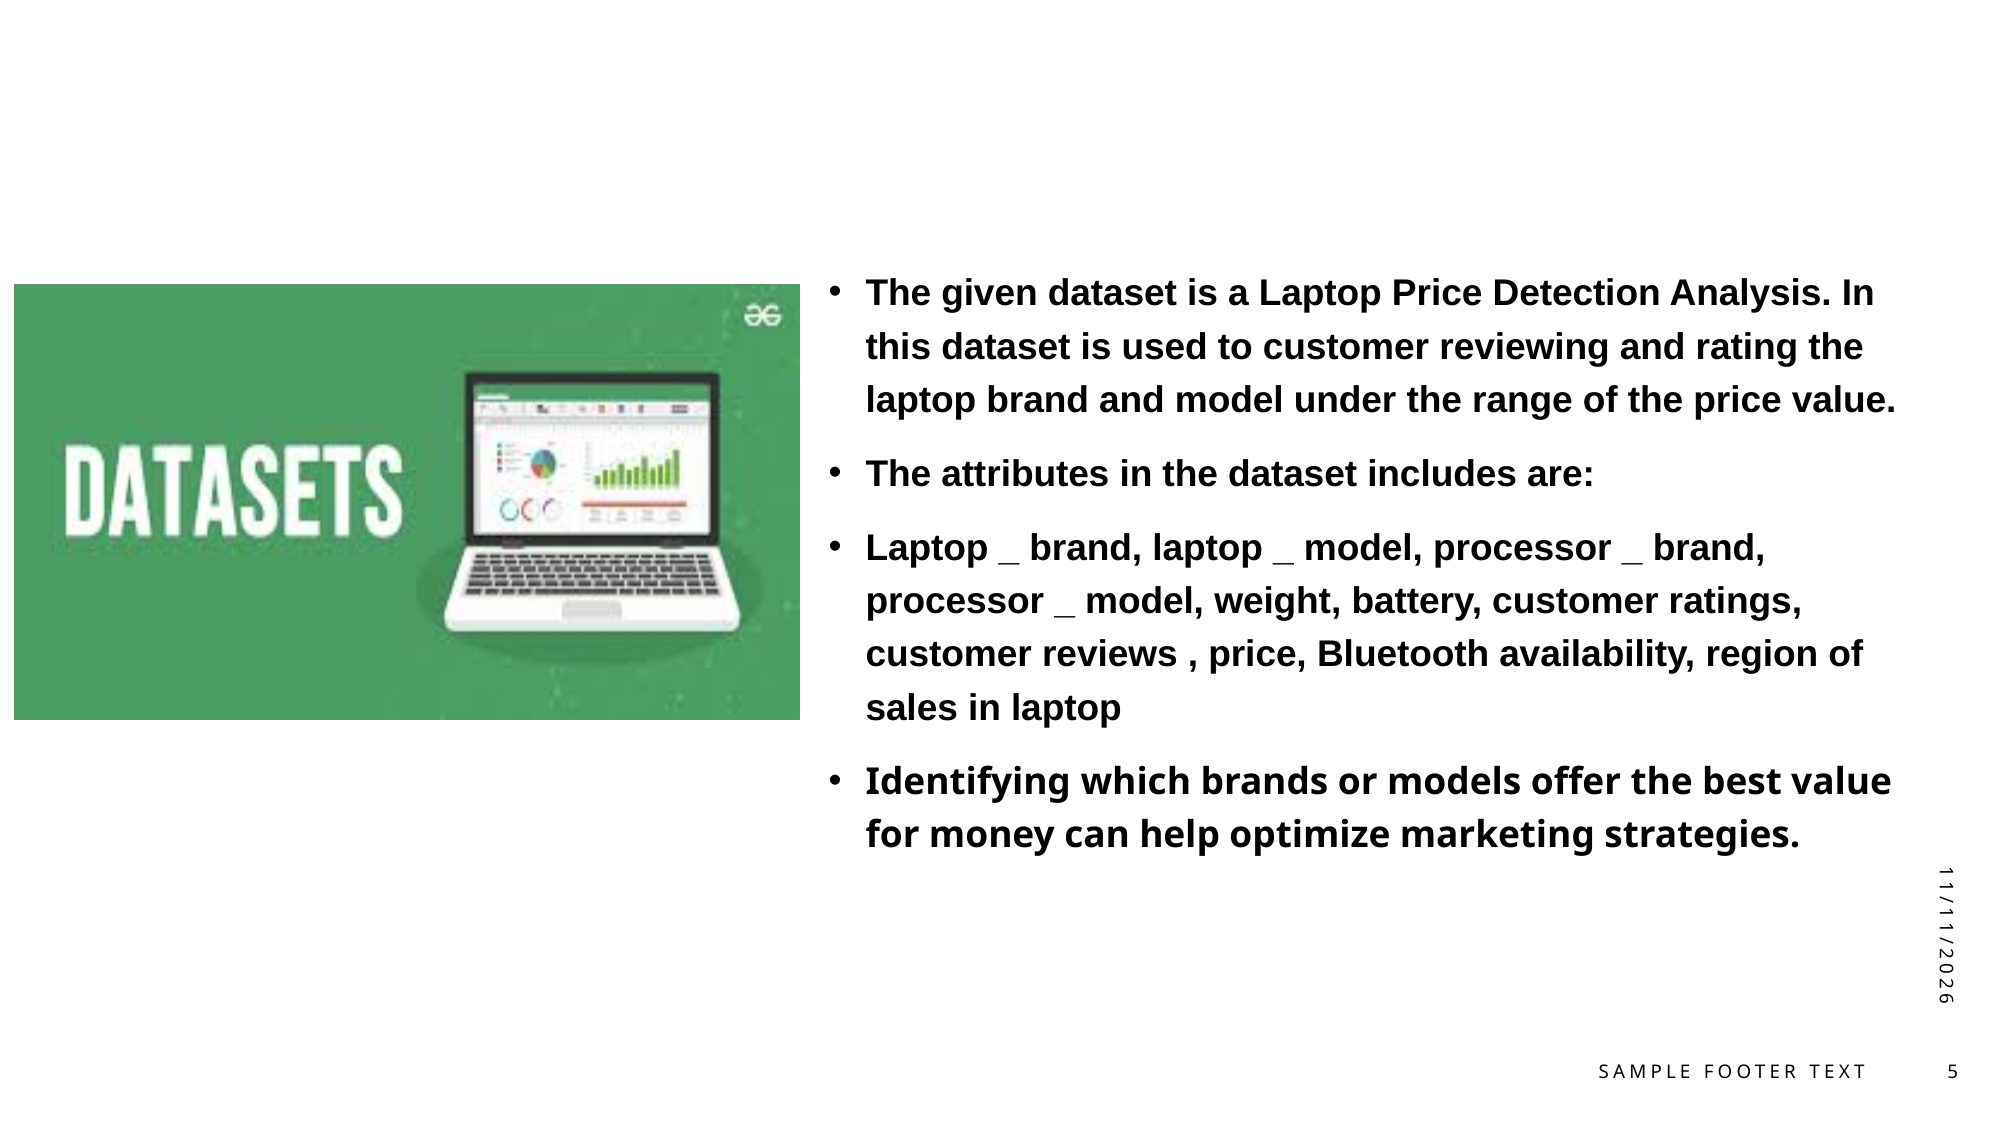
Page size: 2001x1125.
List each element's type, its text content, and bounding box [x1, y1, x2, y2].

footer Sample Footer Text [1341, 1042, 1879, 1103]
slide_number 5 [1879, 1042, 1974, 1103]
list The given dataset is a Laptop Price Detection Analysis. In this dataset is used to customer reviewing and rating the laptop brand and model under the range of the price value. The attributes in the dataset includes are: Laptop _ brand, laptop _ model, processor _ brand, processor _ model, weight, battery, customer ratings, customer reviews , price, Bluetooth availability, region of sales in laptop Identifying which brands or models offer the best value for money can help optimize marketing strategies. [813, 252, 1916, 903]
picture [14, 284, 800, 720]
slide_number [1915, 569, 1976, 1020]
